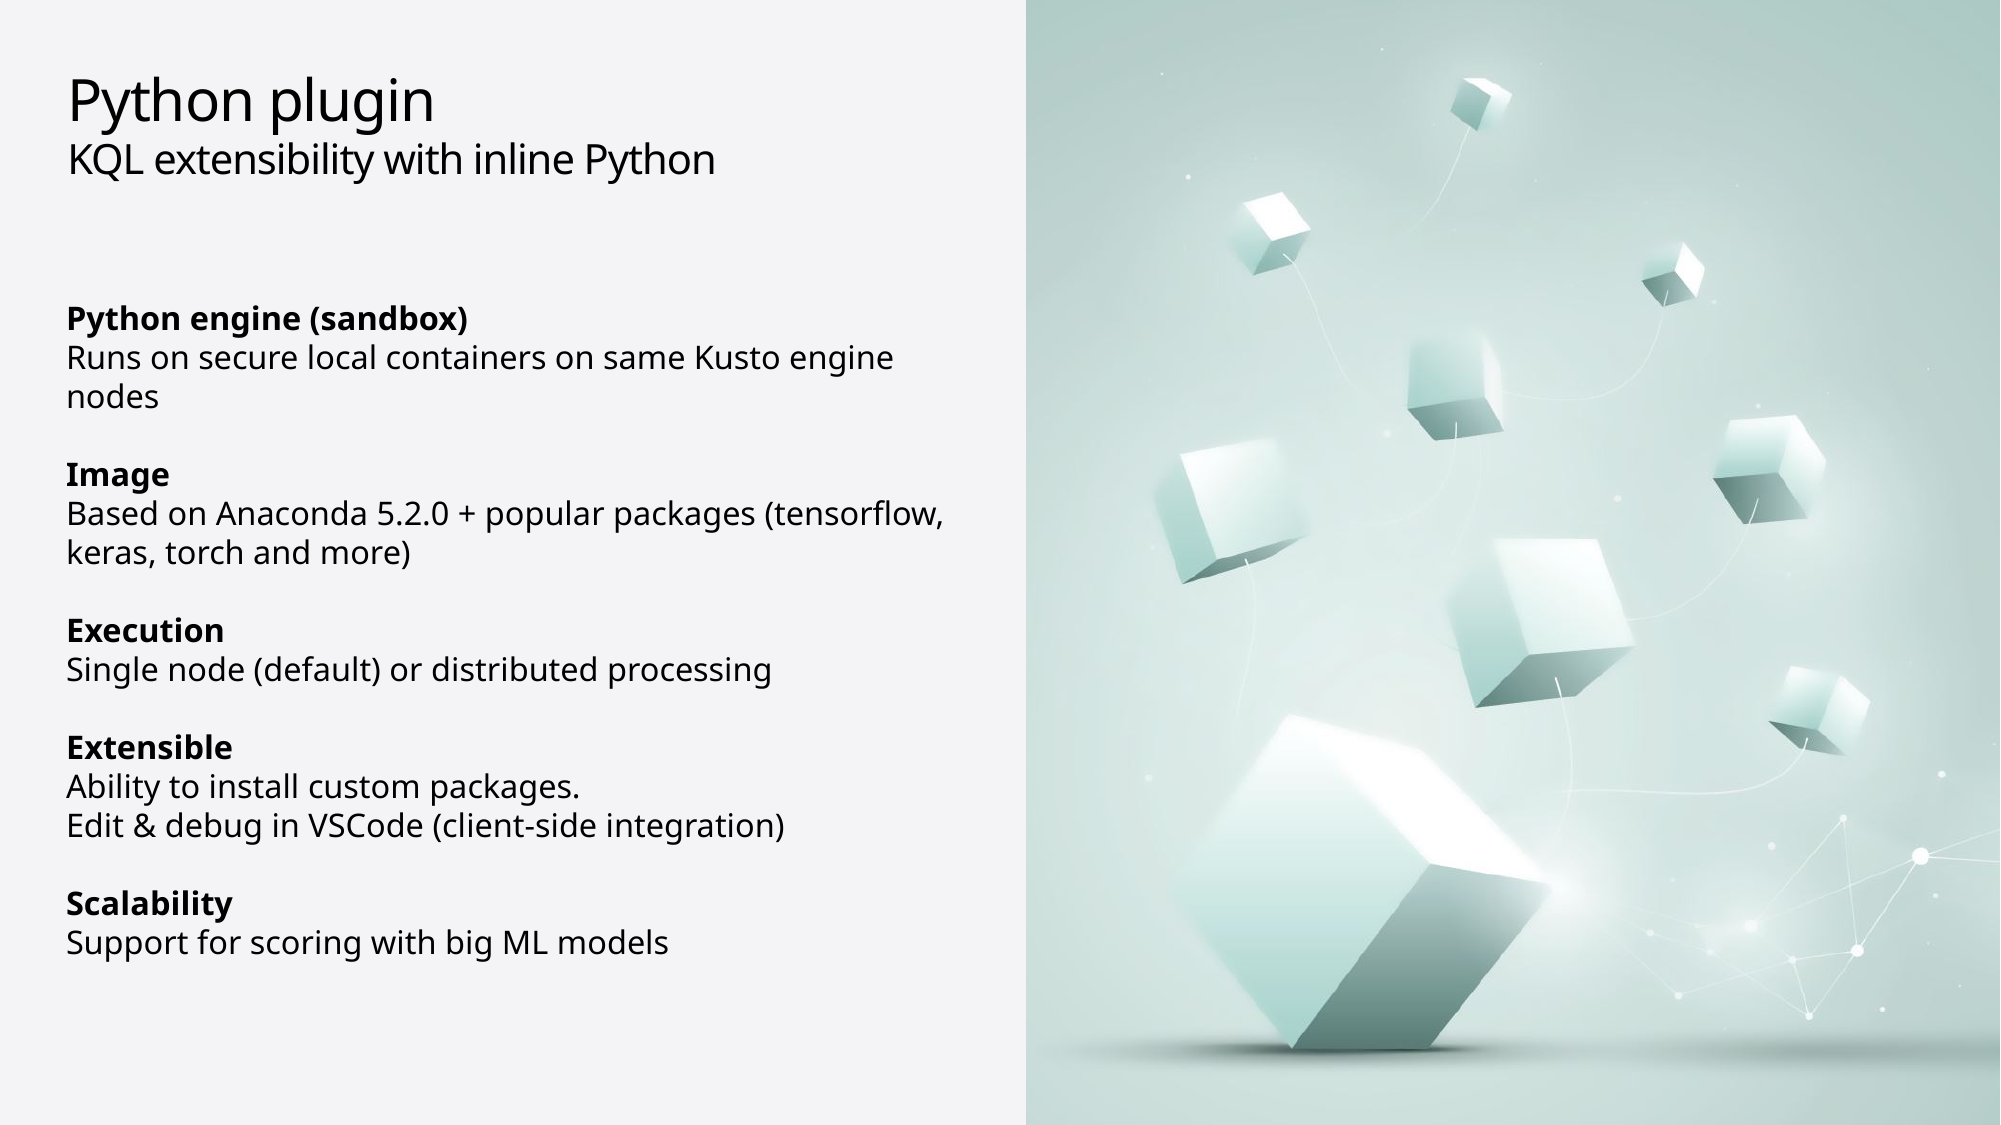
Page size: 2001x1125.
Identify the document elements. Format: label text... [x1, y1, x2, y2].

picture [1025, 0, 2000, 1125]
text_box Python plugin KQL extensibility with inline Python [67, 63, 1025, 184]
text_box Python engine (sandbox) Runs on secure local containers on same Kusto engine nodes Image Based on Anaconda 5.2.0 + popular packages (tensorflow, keras, torch and more) Execution Single node (default) or distributed processing Extensible Ability to install custom packages. Edit & debug in VSCode (client-side integration) Scalability Support for scoring with big ML models [66, 297, 963, 962]
